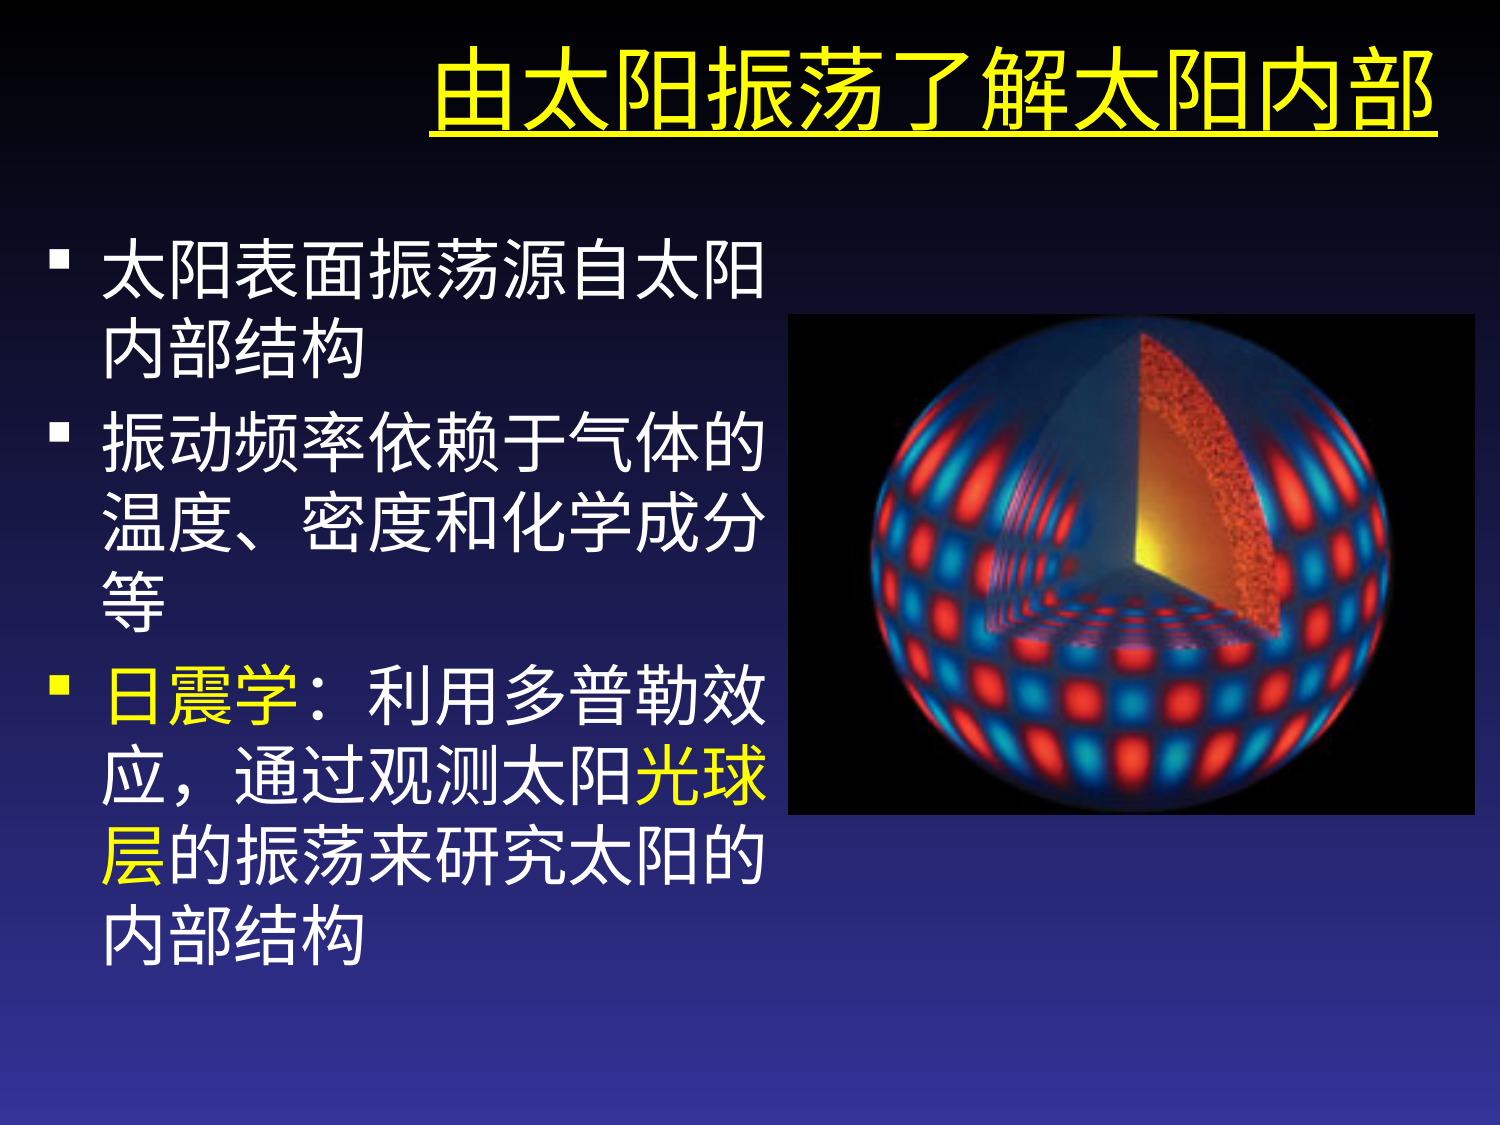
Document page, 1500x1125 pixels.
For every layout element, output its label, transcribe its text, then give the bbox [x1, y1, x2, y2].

title 由太阳振荡了解太阳内部 [53, 31, 1454, 144]
list 太阳表面振荡源自太阳内部结构 振动频率依赖于气体的温度、密度和化学成分等 日震学：利用多普勒效应，通过观测太阳光球层的振荡来研究太阳的内部结构 [29, 219, 801, 1035]
picture [788, 314, 1475, 815]
